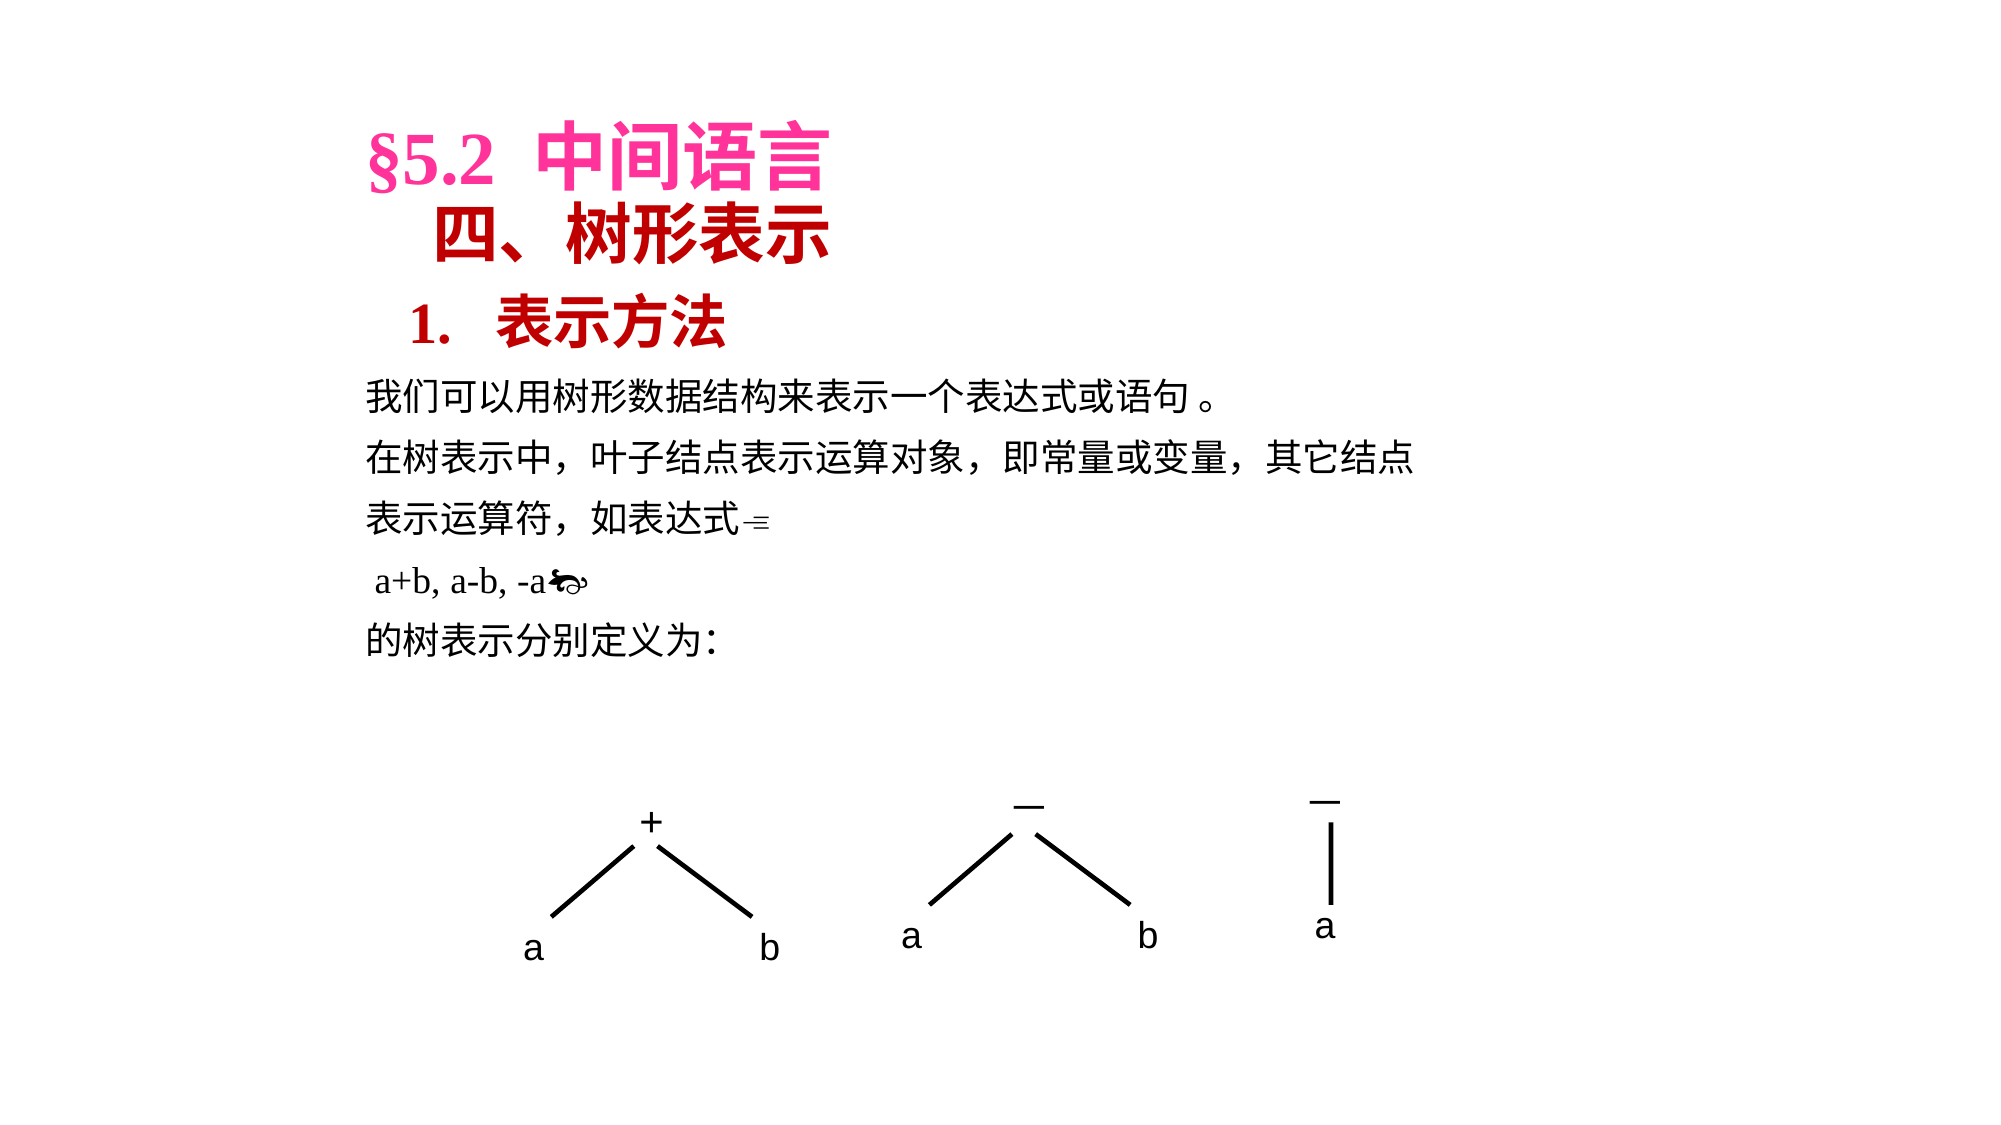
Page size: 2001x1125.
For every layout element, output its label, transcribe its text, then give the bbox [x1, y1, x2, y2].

text_box b [1106, 903, 1189, 964]
text_box a [870, 903, 953, 964]
text_box a [1283, 893, 1367, 953]
text_box － [1283, 769, 1367, 834]
list §5.2 中间语言 四、树形表示 1. 表示方法 我们可以用树形数据结构来表示一个表达式或语句 。 在树表示中，叶子结点表示运算对象，即常量或变量，其它结点 表示运算符，如表达式 a+b, a-b, -a 的树表示分别定义为： [350, 112, 1719, 752]
text_box + [610, 786, 693, 852]
text_box － [988, 774, 1071, 840]
text_box b [728, 915, 811, 976]
text_box a [492, 915, 575, 976]
